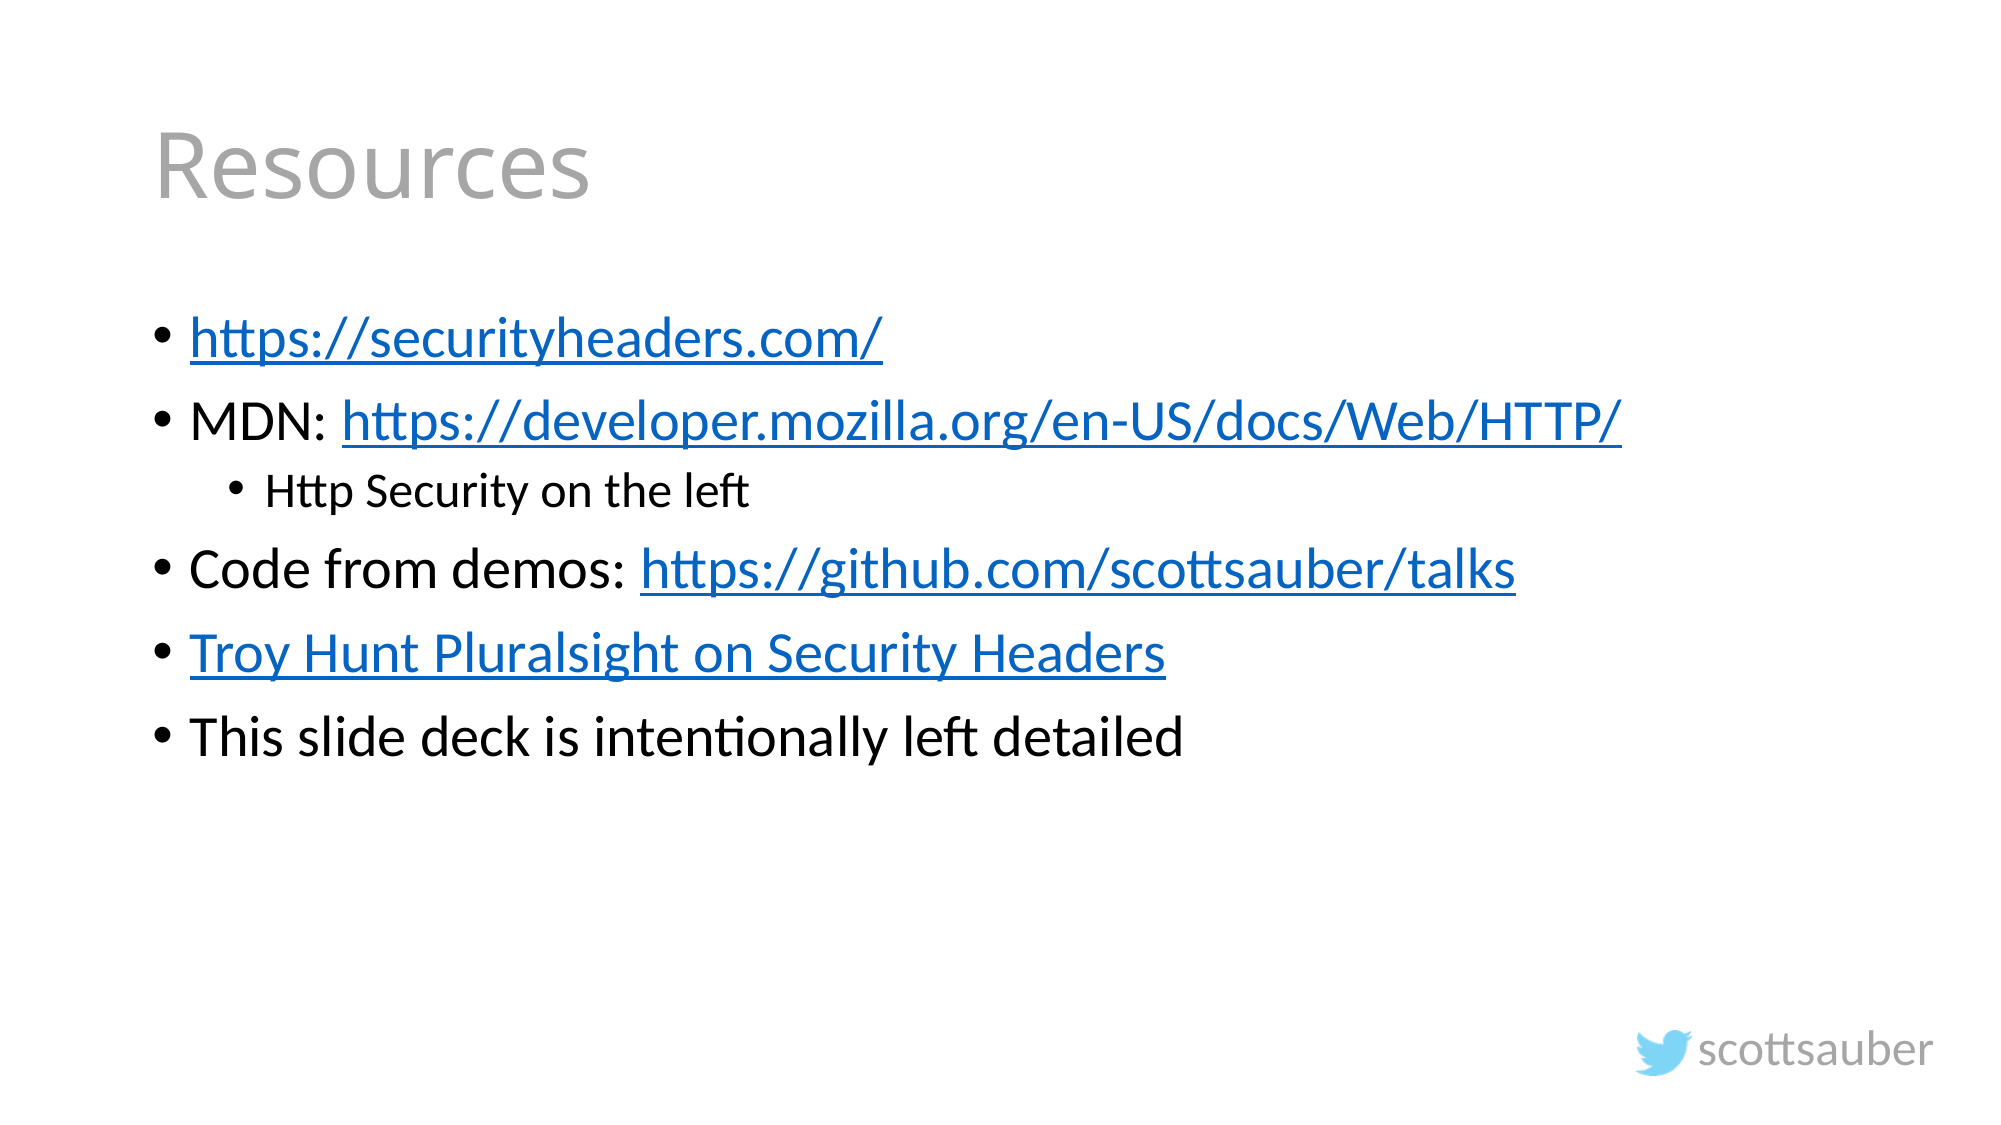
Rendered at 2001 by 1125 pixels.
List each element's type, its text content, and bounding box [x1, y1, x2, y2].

title Resources [137, 59, 1863, 278]
list https://securityheaders.com/ MDN: https://developer.mozilla.org/en-US/docs/Web/HTTP/ Http Security on the left Code from demos: https://github.com/scottsauber/talks Troy Hunt Pluralsight on Security Headers This slide deck is intentionally left detailed [137, 299, 1863, 1108]
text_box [1635, 1014, 1986, 1093]
